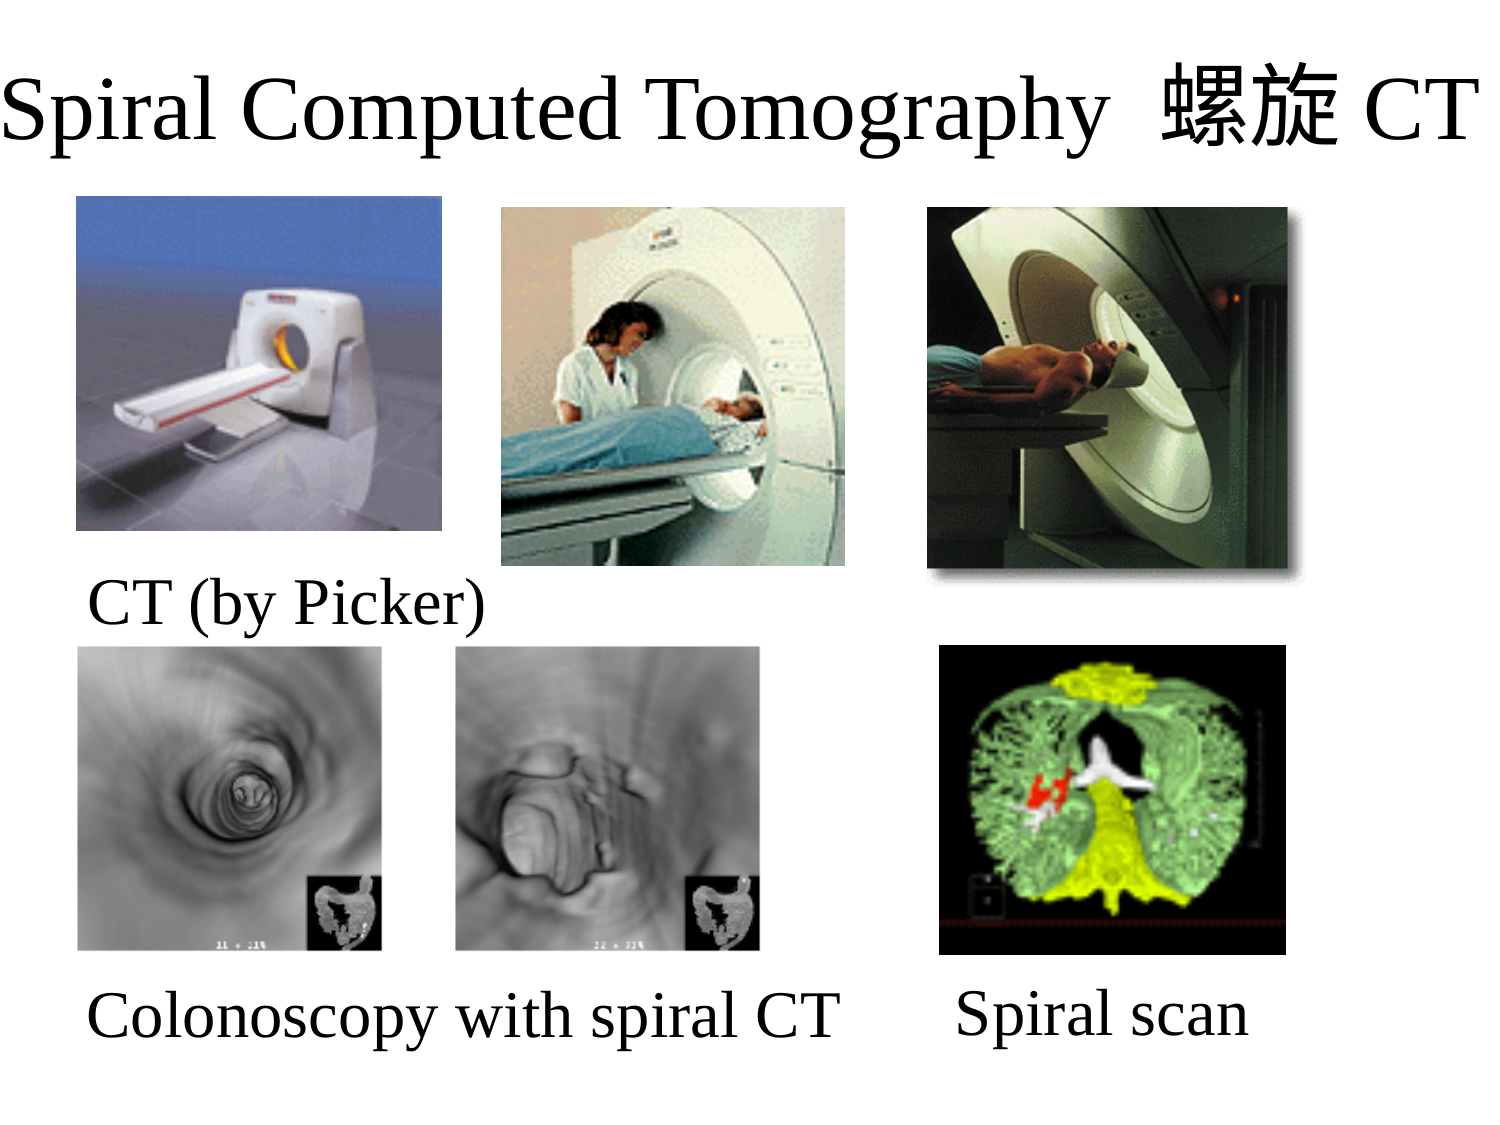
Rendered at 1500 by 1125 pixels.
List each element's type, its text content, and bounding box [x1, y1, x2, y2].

picture [501, 207, 845, 566]
text_box Spiral scan [940, 963, 1266, 1056]
text_box Spiral Computed Tomography 螺旋CT [0, 40, 1496, 166]
picture [76, 645, 385, 953]
text_box Colonoscopy with spiral CT [71, 963, 873, 1059]
picture [454, 645, 762, 953]
picture [938, 644, 1286, 955]
text_box CT (by Picker) [72, 550, 562, 646]
picture [926, 207, 1306, 587]
picture [76, 196, 442, 531]
